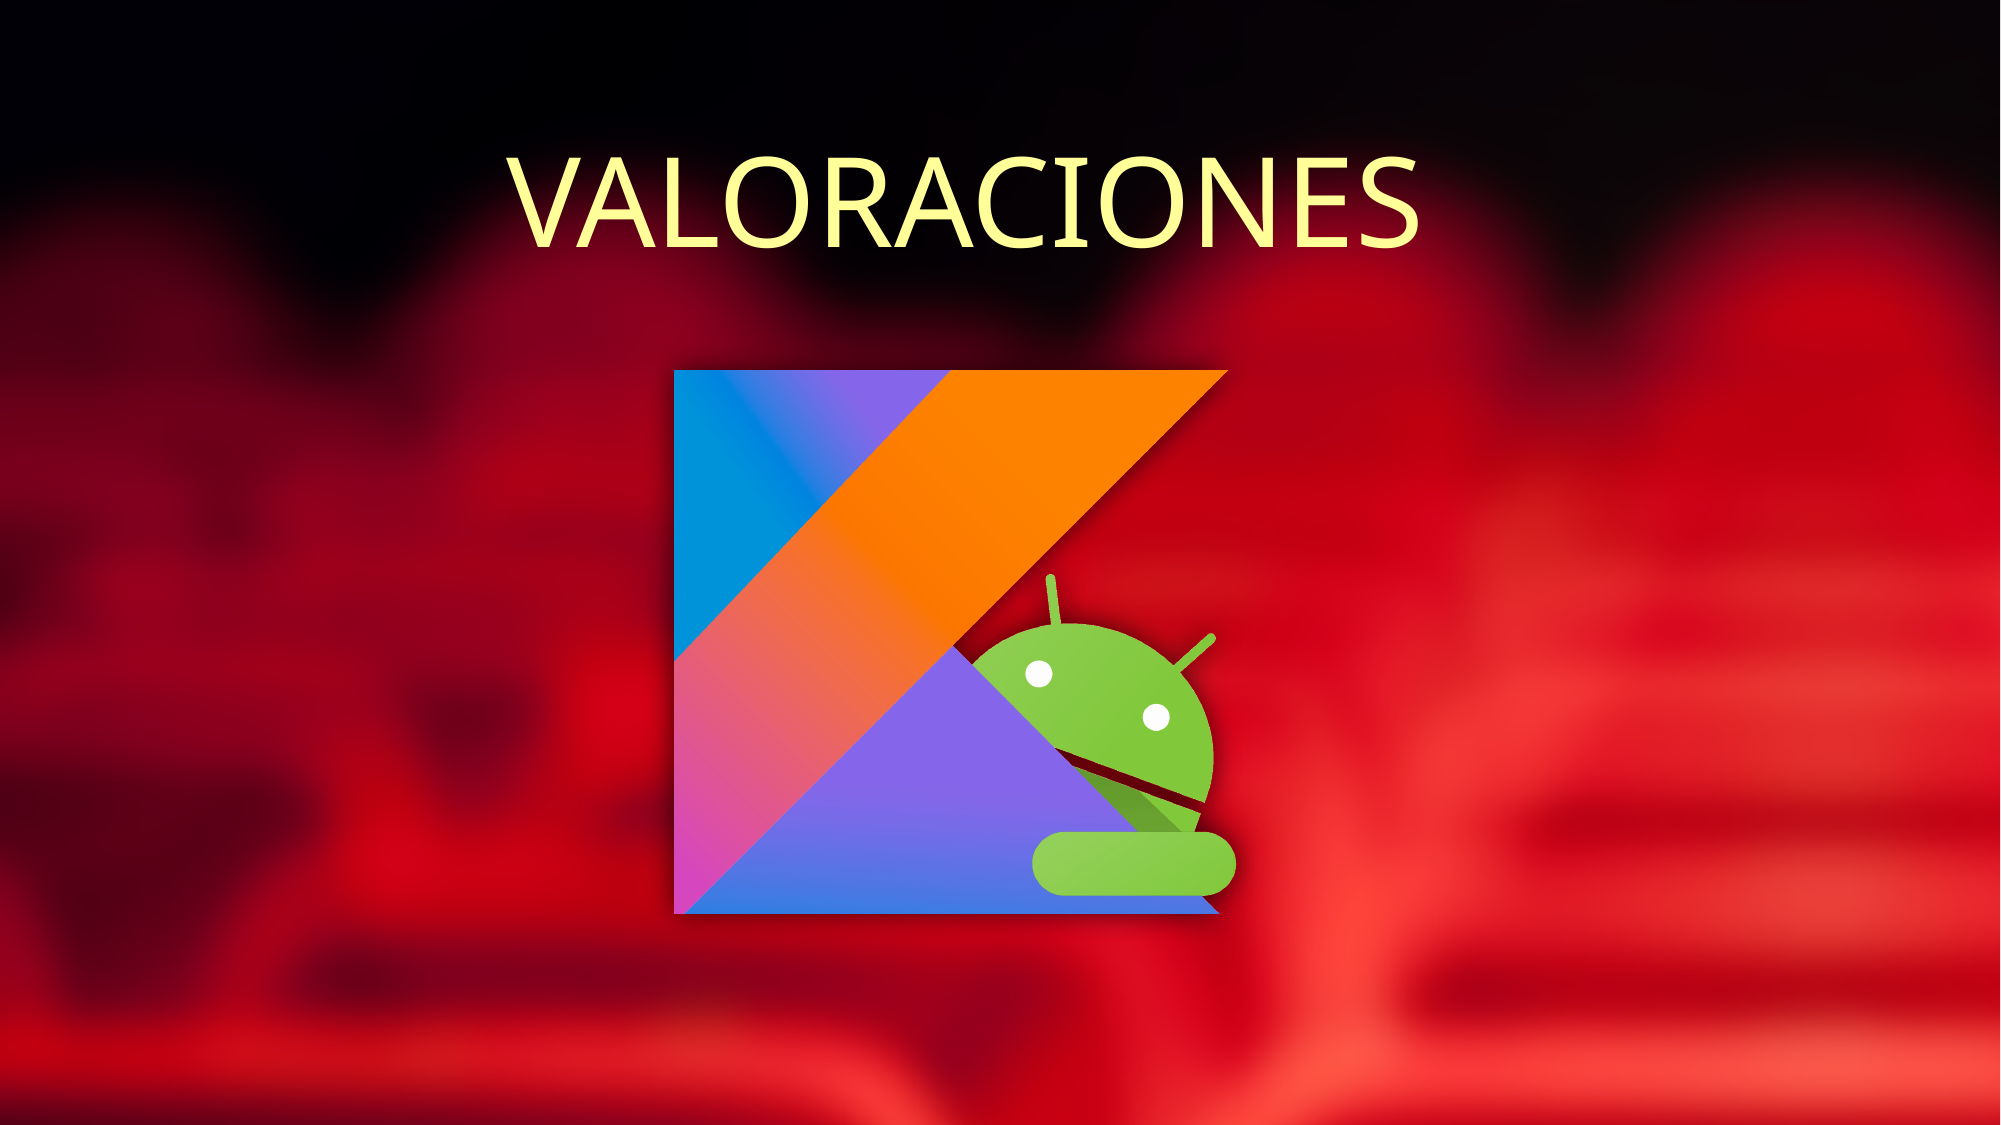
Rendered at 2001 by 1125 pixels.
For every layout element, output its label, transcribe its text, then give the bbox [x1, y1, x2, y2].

picture [0, 0, 2001, 1125]
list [674, 370, 1257, 915]
title VALORACIONES [112, 112, 1818, 302]
